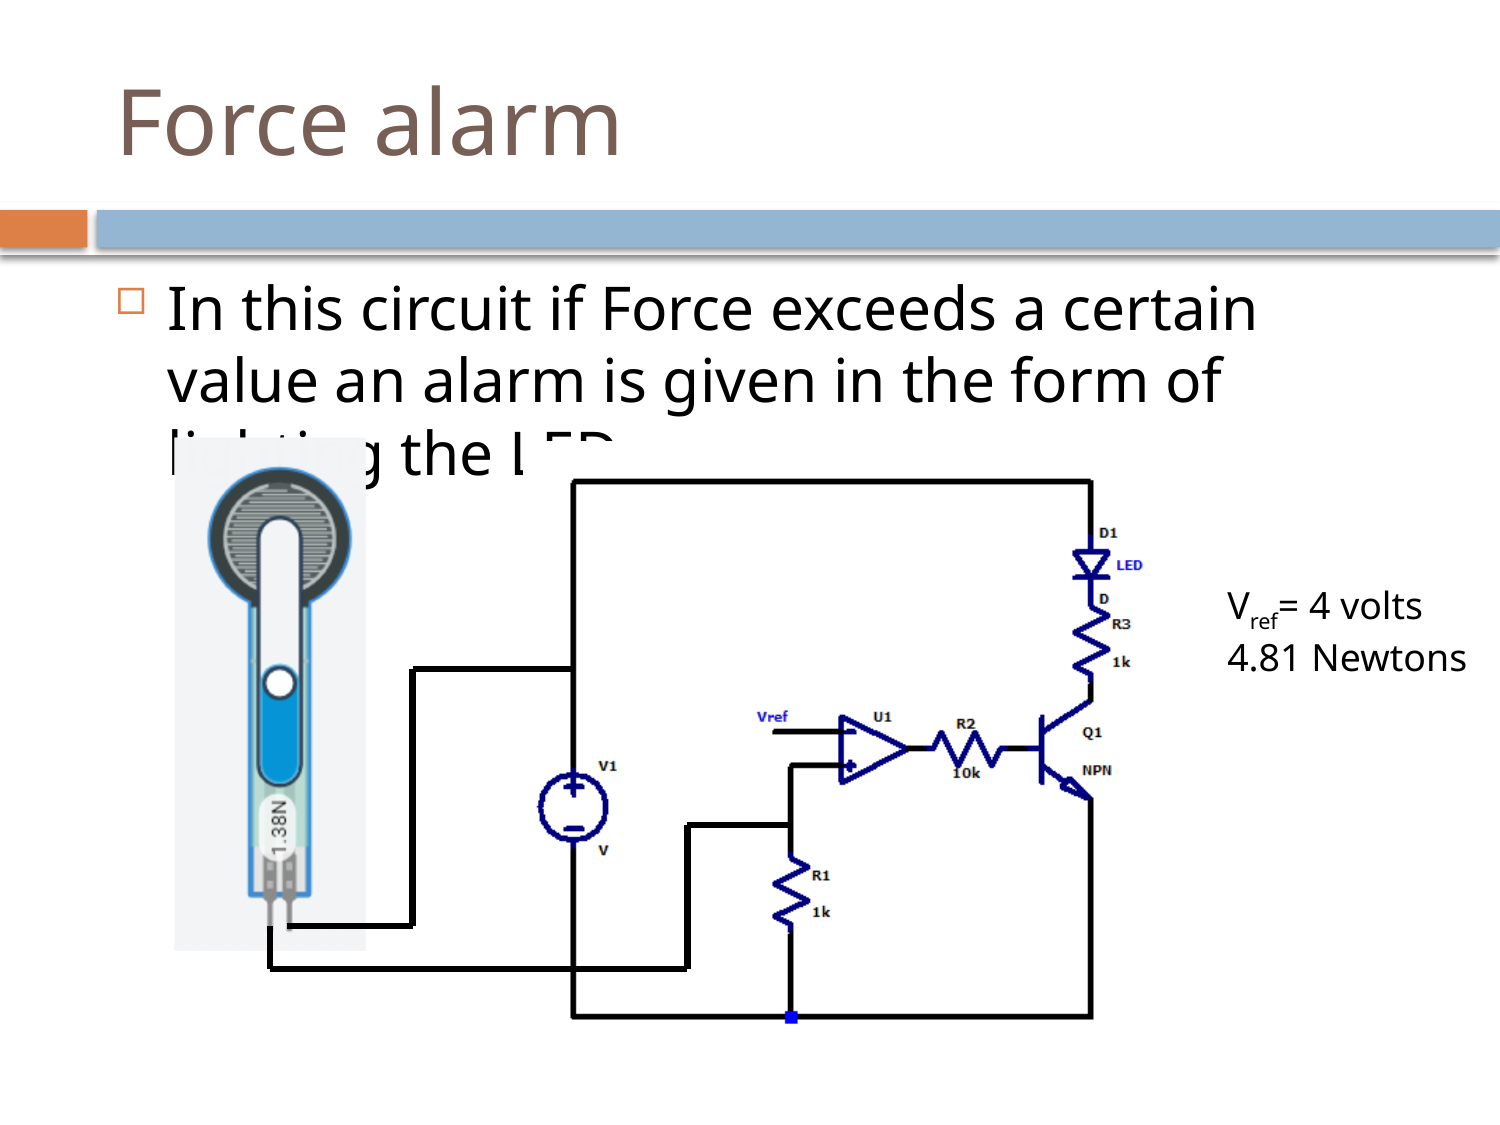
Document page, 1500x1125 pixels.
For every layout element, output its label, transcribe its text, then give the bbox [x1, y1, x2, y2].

text_box Vref= 4 volts 4.81 Newtons [1212, 574, 1500, 686]
picture [13, 438, 1176, 1045]
list In this circuit if Force exceeds a certain value an alarm is given in the form of lighting the LED [100, 262, 1438, 1000]
title Force alarm [100, 37, 1438, 200]
